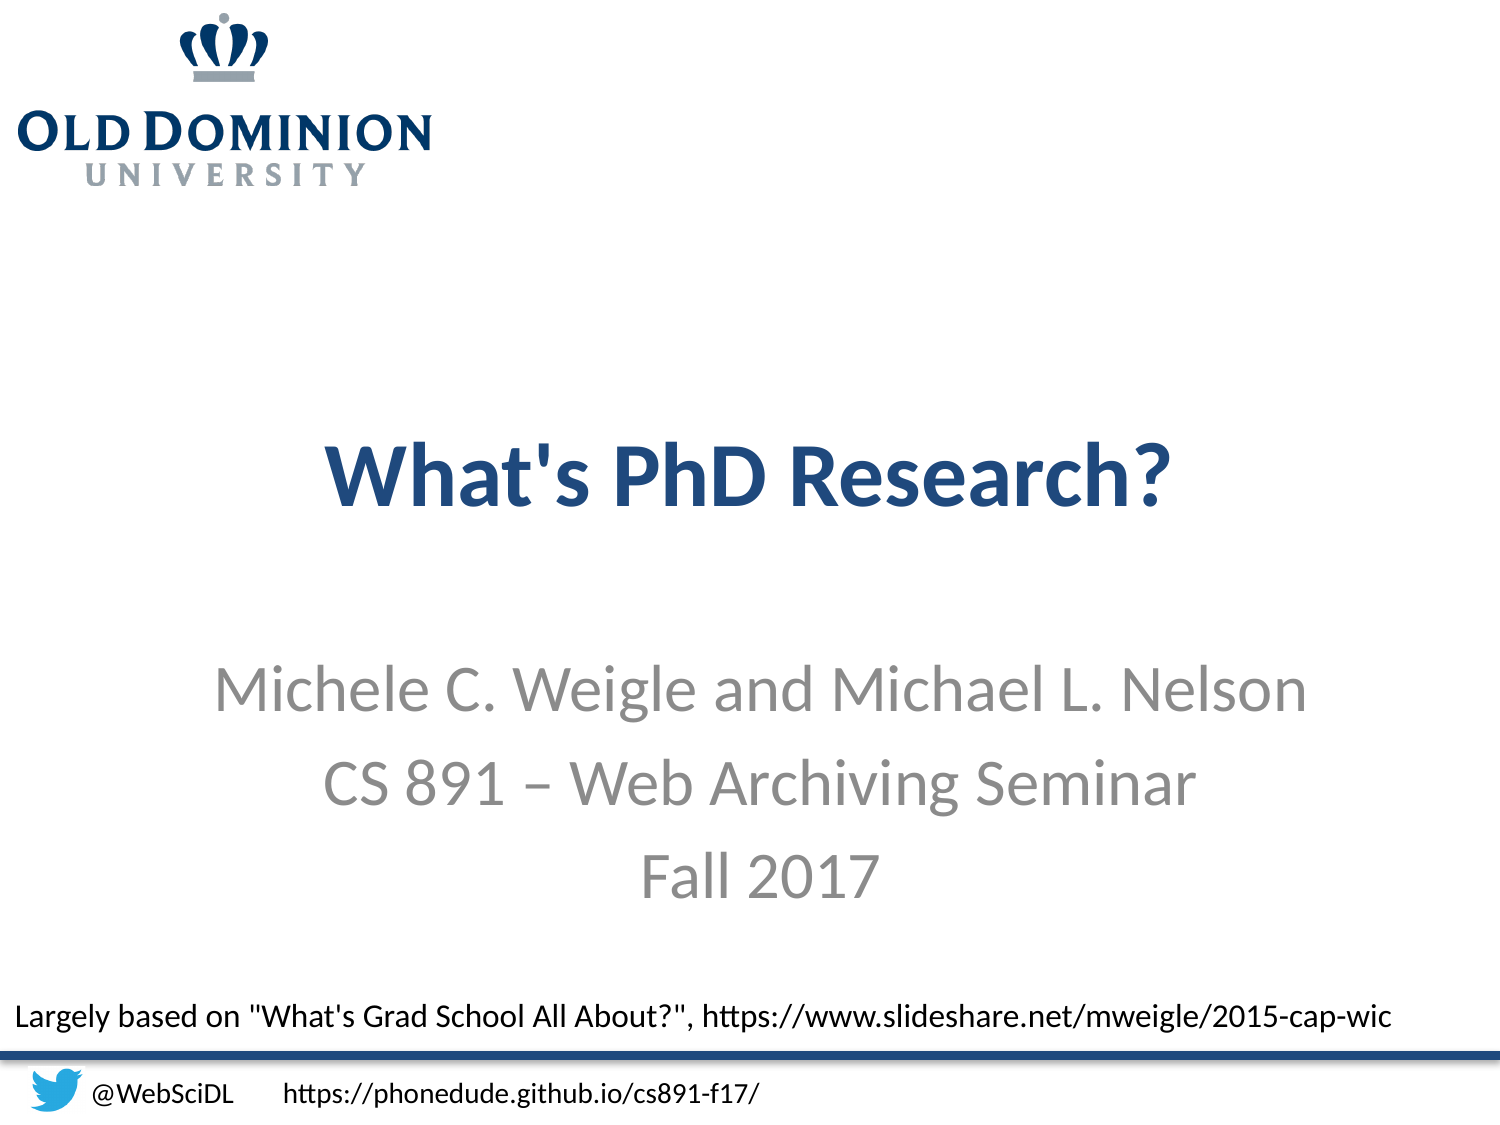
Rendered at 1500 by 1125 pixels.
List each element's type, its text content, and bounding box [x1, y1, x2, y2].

title What's PhD Research? [112, 349, 1388, 591]
text_box Largely based on "What's Grad School All About?", https://www.slideshare.net/mweigle/2015-cap-wic [0, 986, 1472, 1042]
subtitle Michele C. Weigle and Michael L. Nelson CS 891 – Web Archiving Seminar Fall 2017 [173, 637, 1349, 925]
picture [18, 13, 432, 187]
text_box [9, 1066, 251, 1118]
text_box https://phonedude.github.io/cs891-f17/ [268, 1066, 776, 1117]
